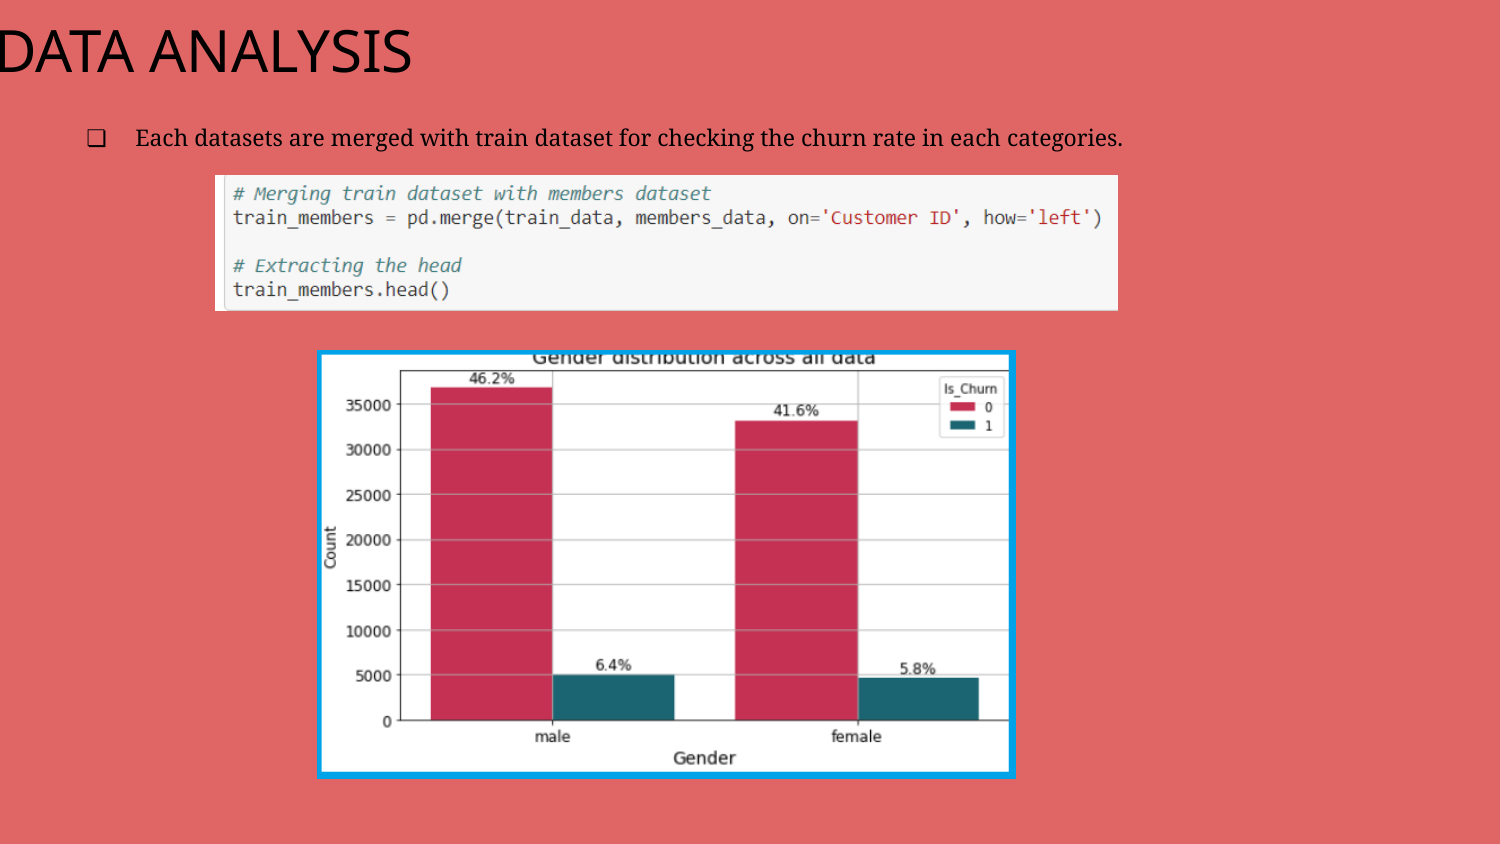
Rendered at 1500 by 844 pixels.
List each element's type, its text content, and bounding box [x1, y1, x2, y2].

list Each datasets are merged with train dataset for checking the churn rate in each categories. [49, 121, 1397, 722]
picture [215, 175, 1119, 311]
title DATA ANALYSIS [0, 0, 447, 116]
picture [322, 355, 1008, 771]
